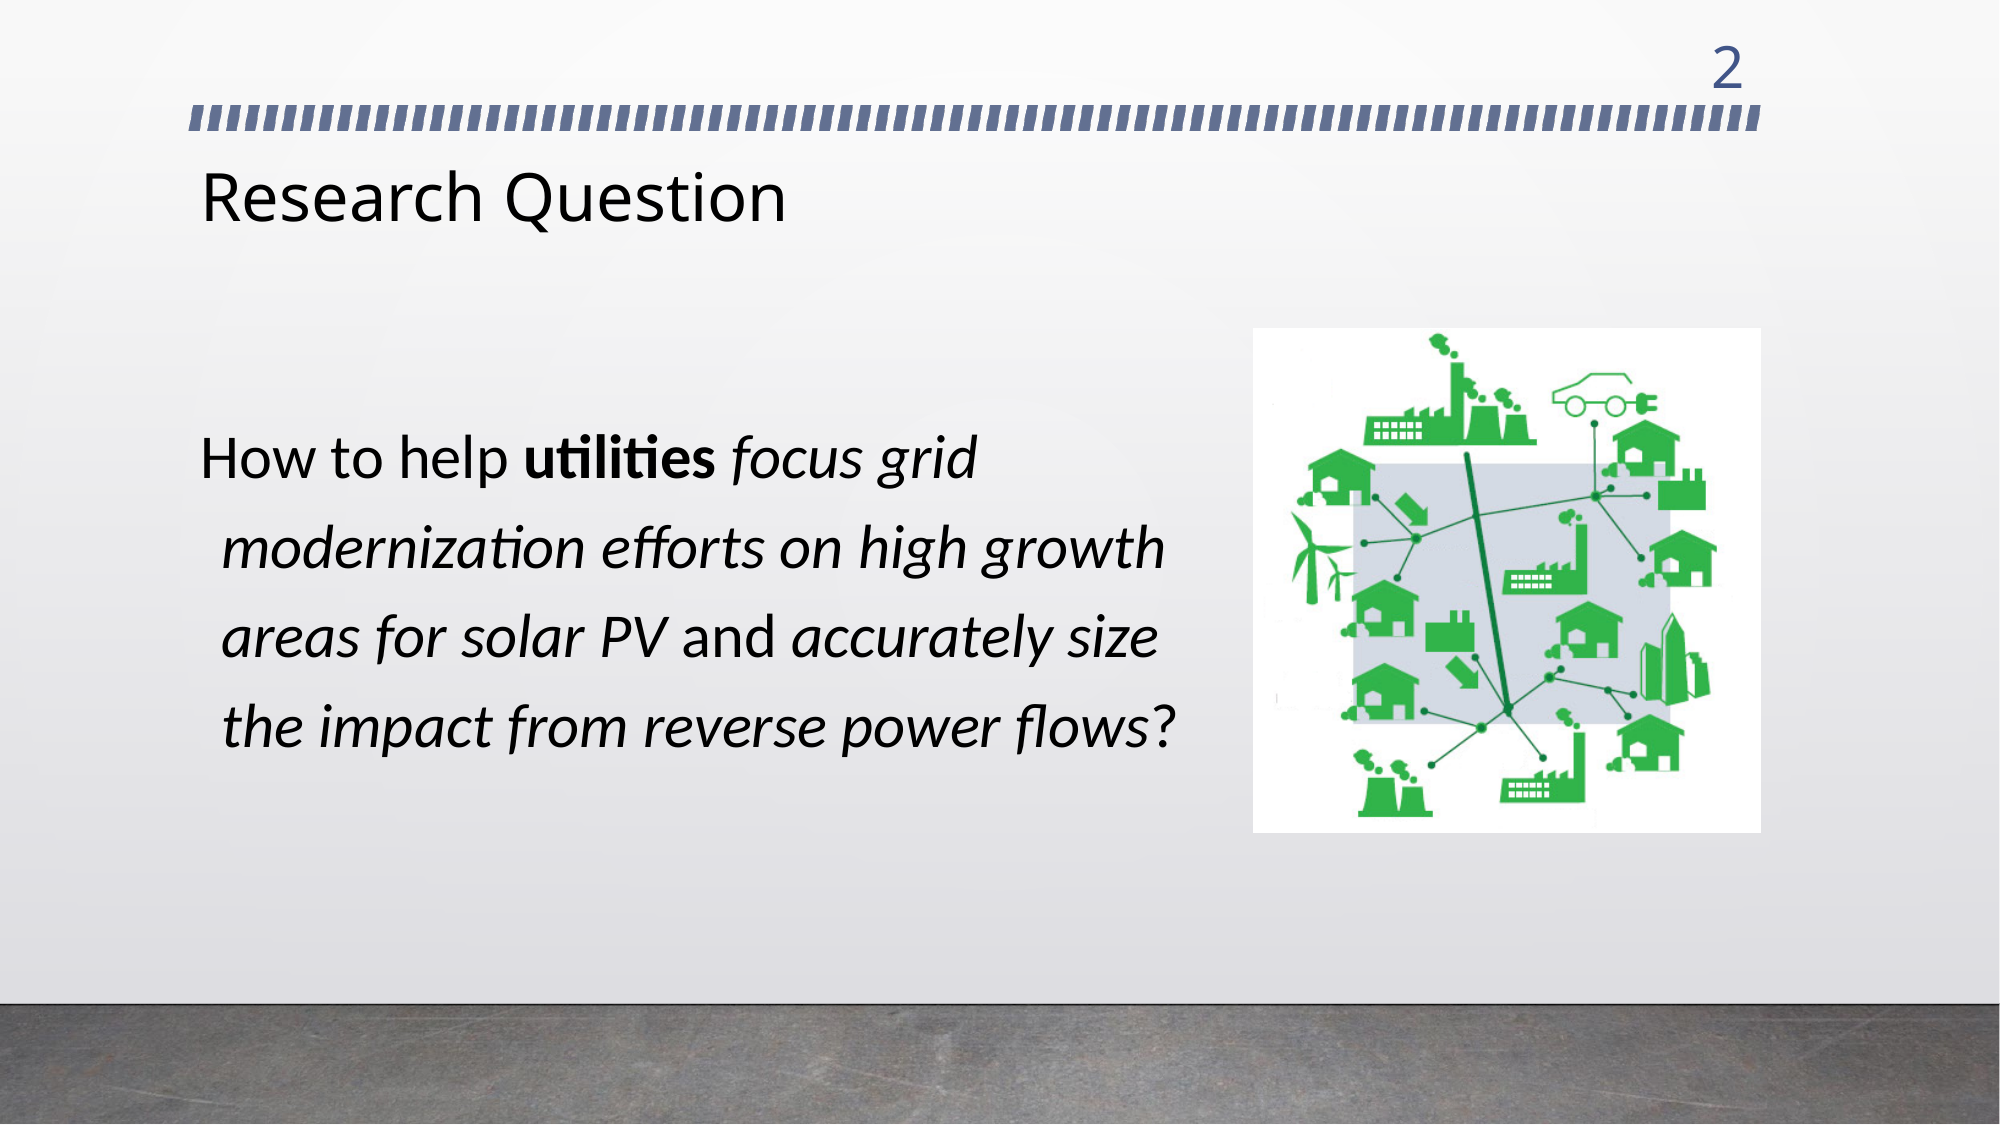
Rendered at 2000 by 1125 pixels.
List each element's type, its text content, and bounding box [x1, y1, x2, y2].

picture [1253, 328, 1761, 833]
picture [0, 1004, 2000, 1124]
slide_number 2 [1626, 22, 1760, 106]
title Research Question [185, 156, 1761, 329]
picture [186, 105, 1761, 131]
list How to help utilities focus grid modernization efforts on high growth areas for solar PV and accurately size the impact from reverse power flows? [185, 328, 1216, 833]
